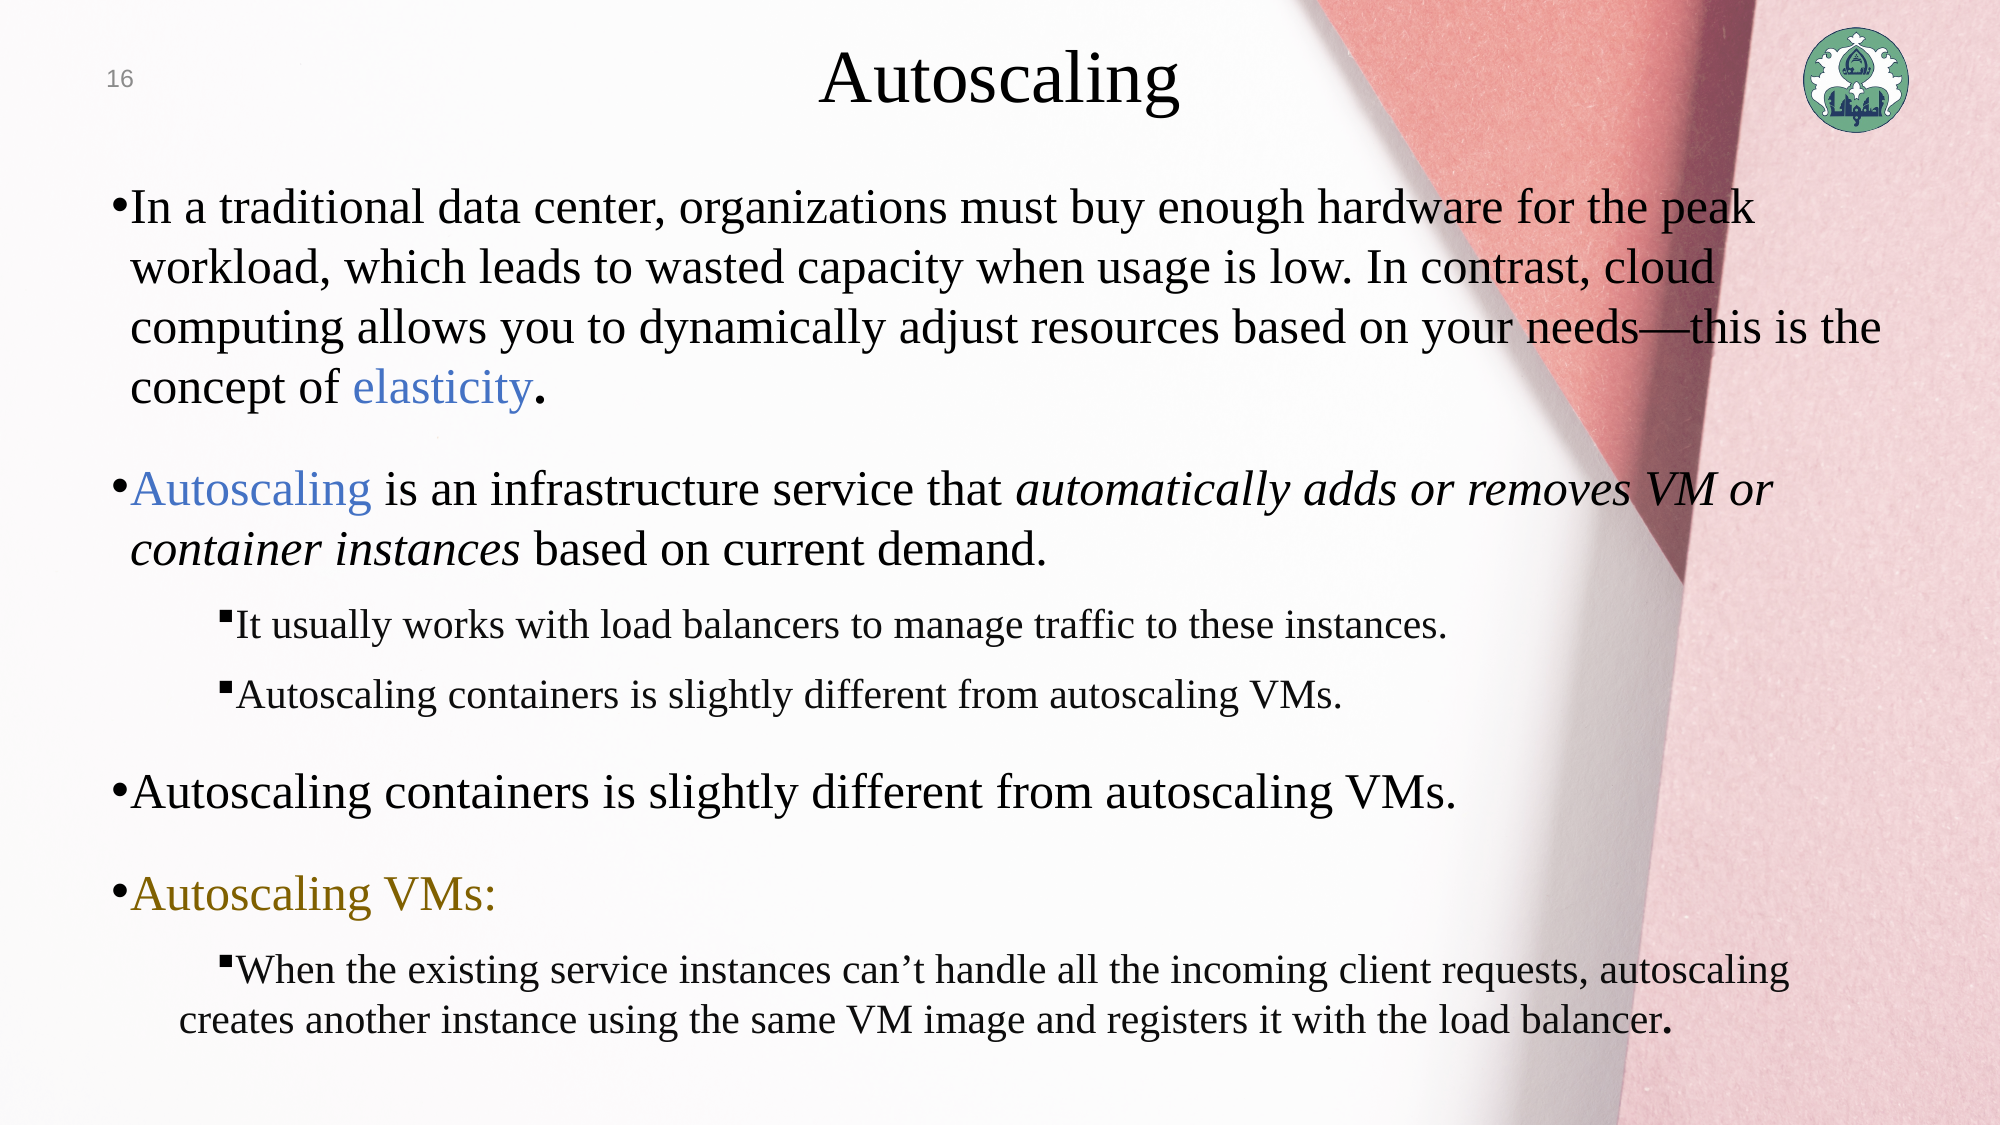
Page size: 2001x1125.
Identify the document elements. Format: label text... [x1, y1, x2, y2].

picture [1803, 27, 1909, 133]
title Autoscaling [202, 25, 1857, 131]
slide_number 16 [91, 25, 202, 131]
list In a traditional data center, organizations must buy enough hardware for the peak workload, which leads to wasted capacity when usage is low. In contrast, cloud computing allows you to dynamically adjust resources based on your needs—this is the concept of elasticity. Autoscaling is an infrastructure service that automatically adds or removes VM or container instances based on current demand. It usually works with load balancers to manage traffic to these instances. Autoscaling containers is slightly different from autoscaling VMs. Autoscaling containers is slightly different from autoscaling VMs. Autoscaling VMs: When the existing service instances can’t handle all the incoming client requests, autoscaling creates another instance using the same VM image and registers it with the load balancer. [96, 166, 1911, 1098]
